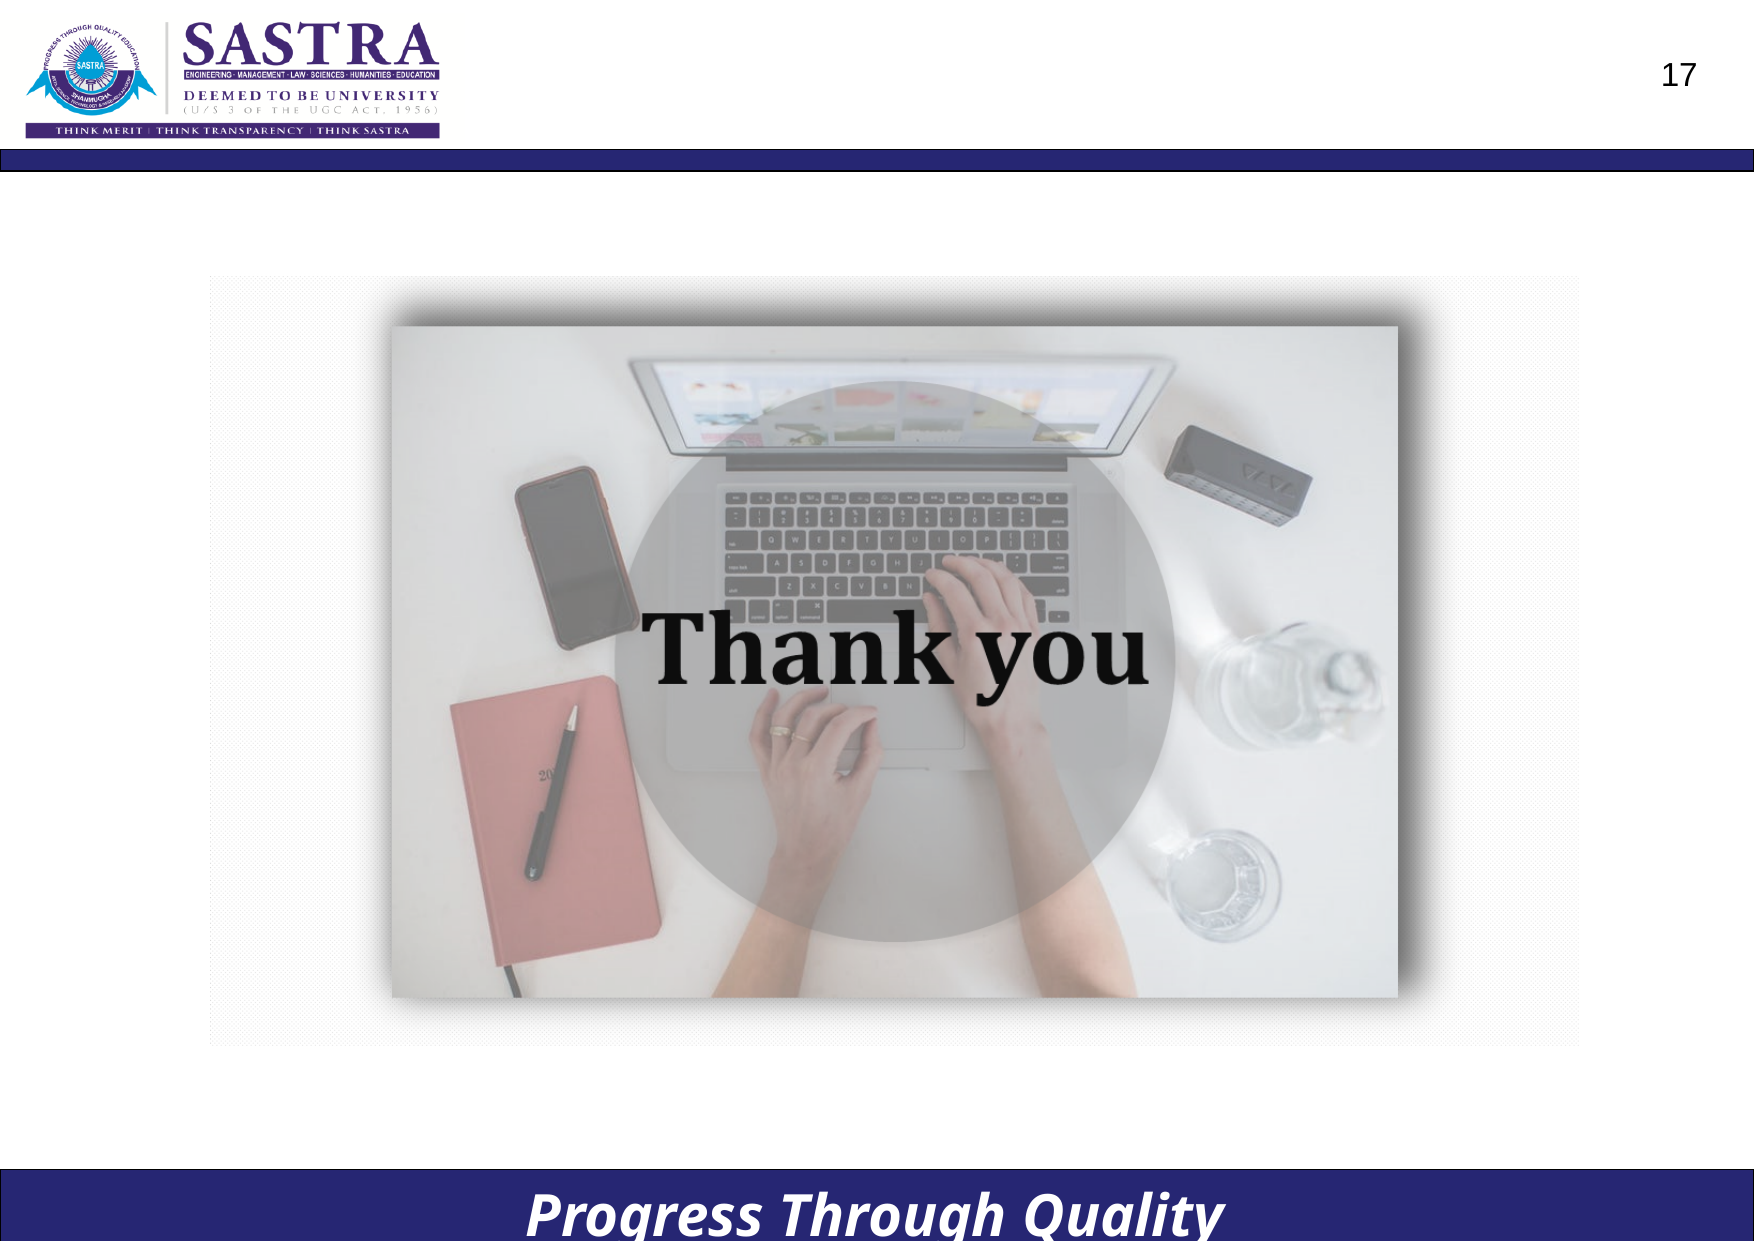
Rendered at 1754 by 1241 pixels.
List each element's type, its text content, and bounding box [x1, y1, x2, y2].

picture [209, 276, 1580, 1047]
picture [0, 13, 465, 145]
text_box 17 [1645, 37, 1723, 108]
